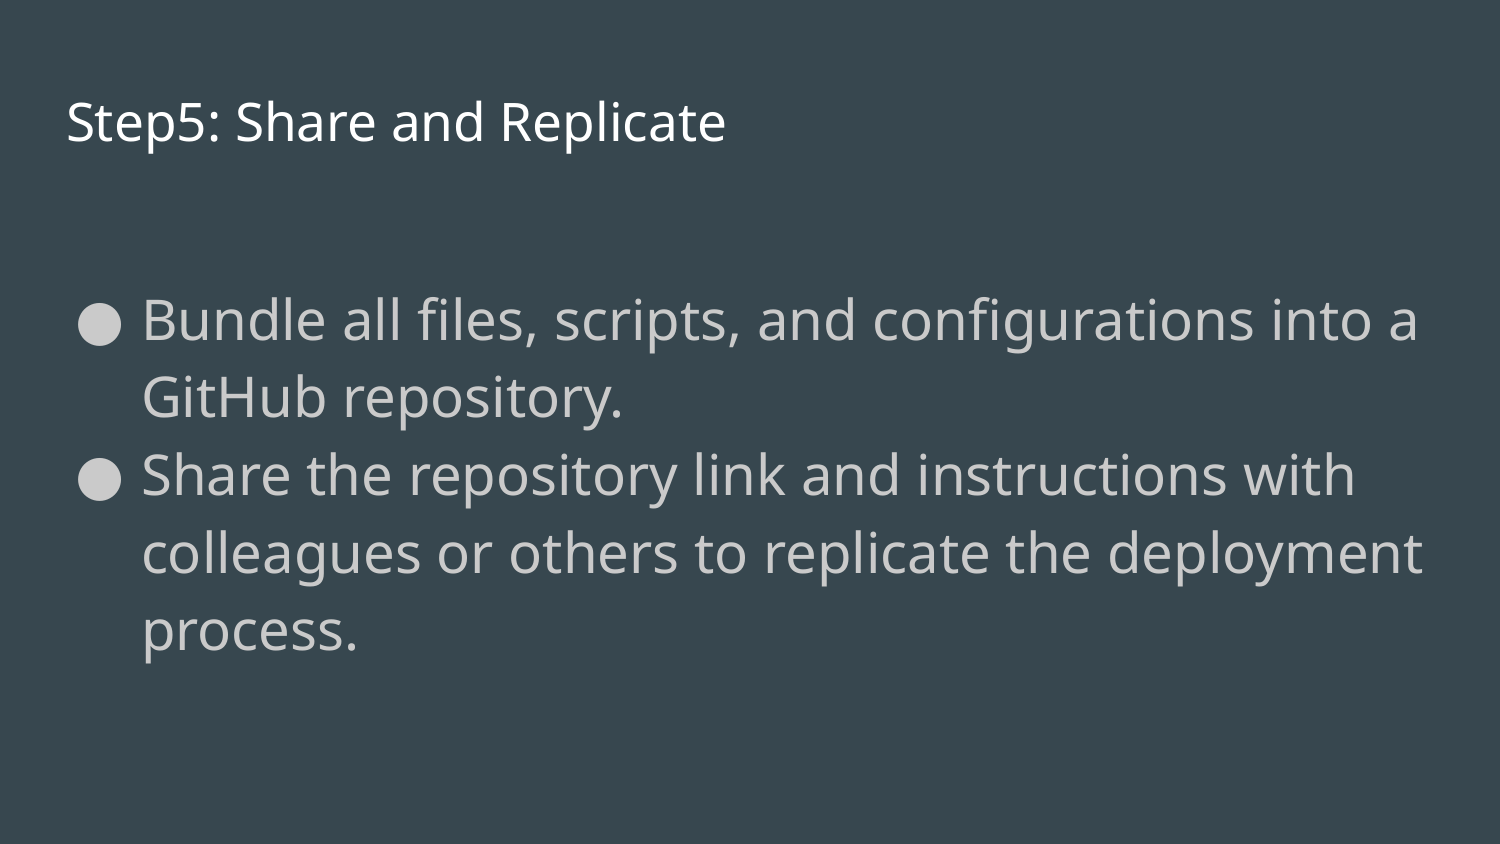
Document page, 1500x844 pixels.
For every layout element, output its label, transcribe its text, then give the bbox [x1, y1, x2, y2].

title Step5: Share and Replicate [51, 72, 1449, 167]
list Bundle all files, scripts, and configurations into a GitHub repository. Share the repository link and instructions with colleagues or others to replicate the deployment process. [51, 189, 1449, 750]
